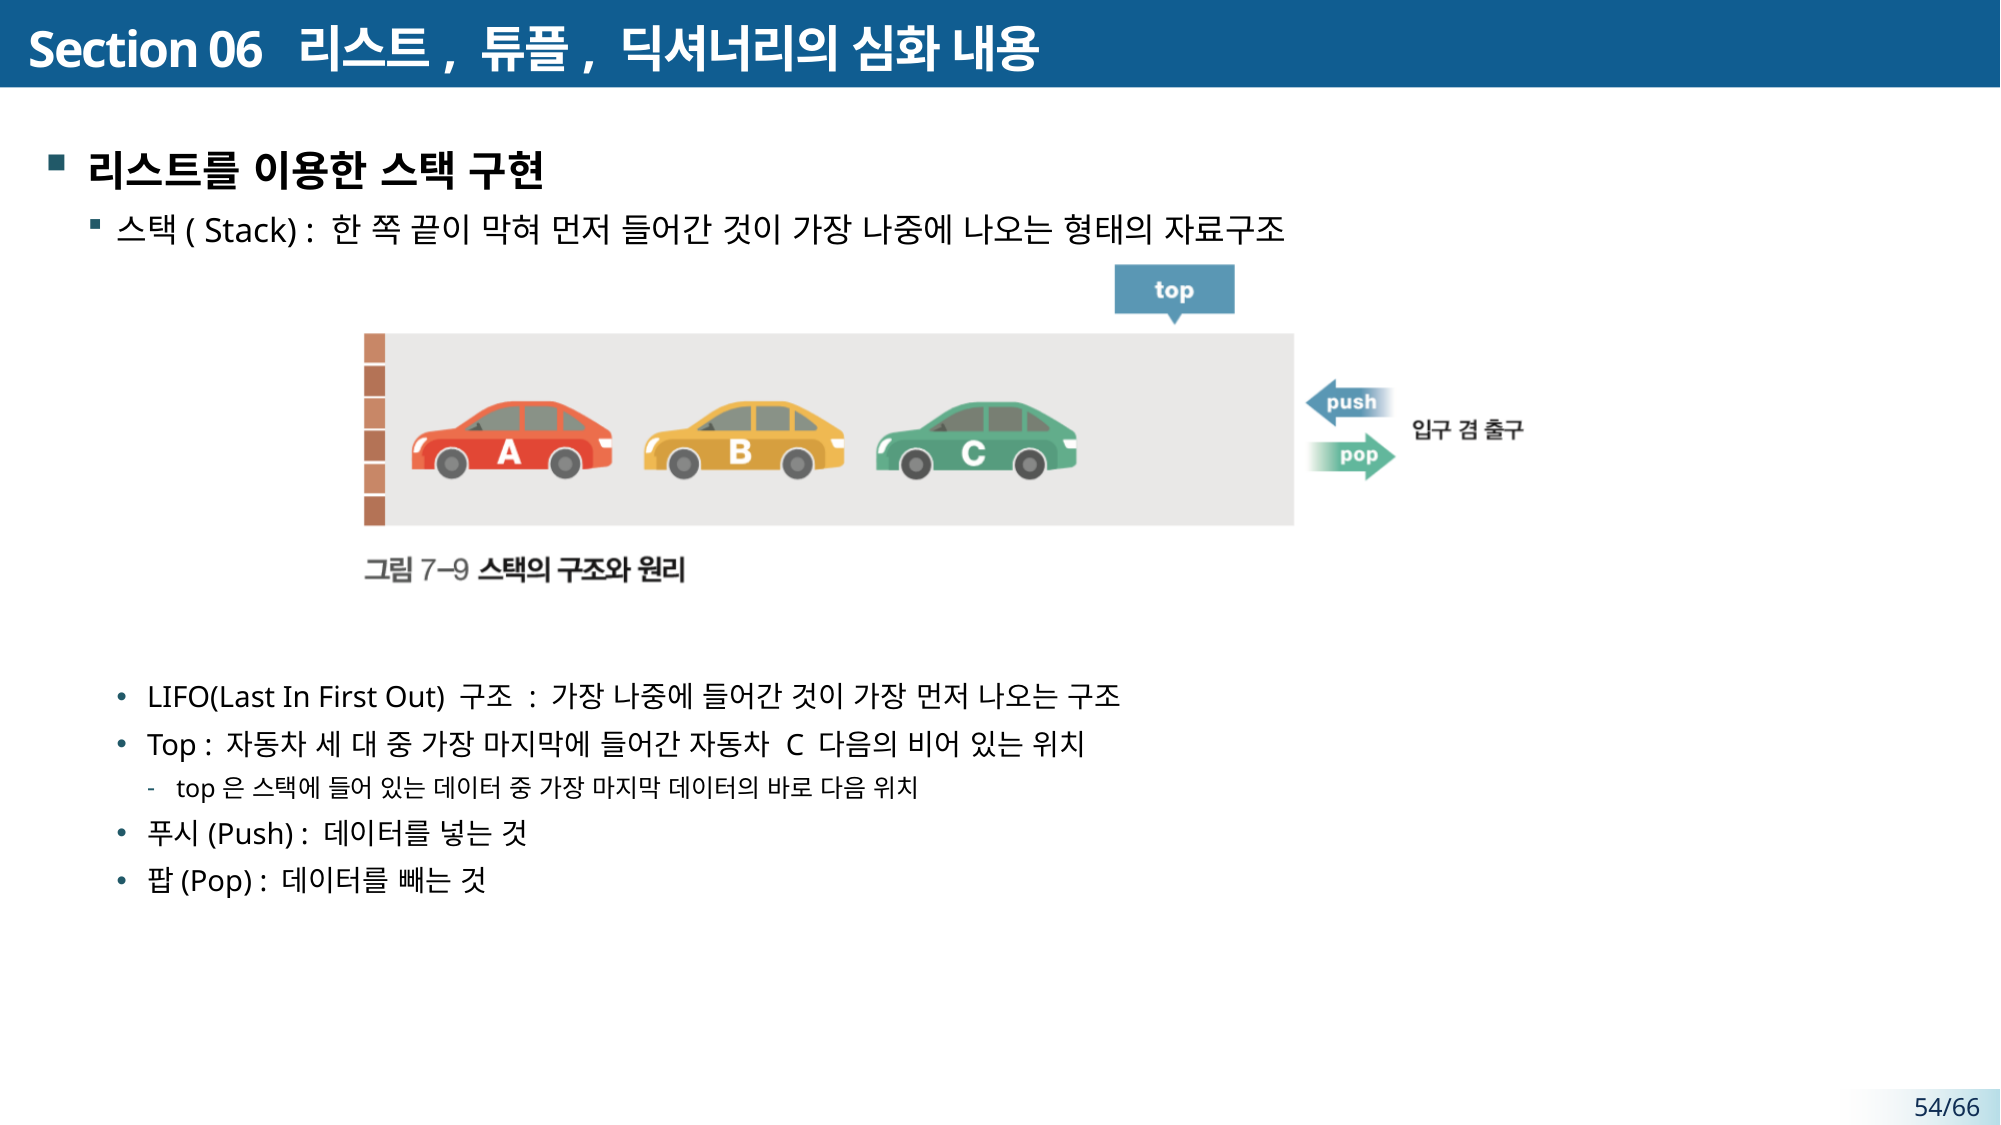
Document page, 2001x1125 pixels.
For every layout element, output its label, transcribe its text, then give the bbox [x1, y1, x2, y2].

picture [357, 259, 1529, 590]
title Section 06 리스트, 튜플, 딕셔너리의 심화 내용 [13, 8, 1717, 87]
list 리스트를 이용한 스택 구현 스택( Stack) : 한 쪽 끝이 막혀 먼저 들어간 것이 가장 나중에 나오는 형태의 자료구조 LIFO(Last In First Out) 구조 : 가장 나중에 들어간 것이 가장 먼저 나오는 구조 Top : 자동차 세 대 중 가장 마지막에 들어간 자동차 C 다음의 비어 있는 위치 top은 스택에 들어 있는 데이터 중 가장 마지막 데이터의 바로 다음 위치 푸시(Push) : 데이터를 넣는 것 팝(Pop) : 데이터를 빼는 것 [13, 126, 1975, 1057]
